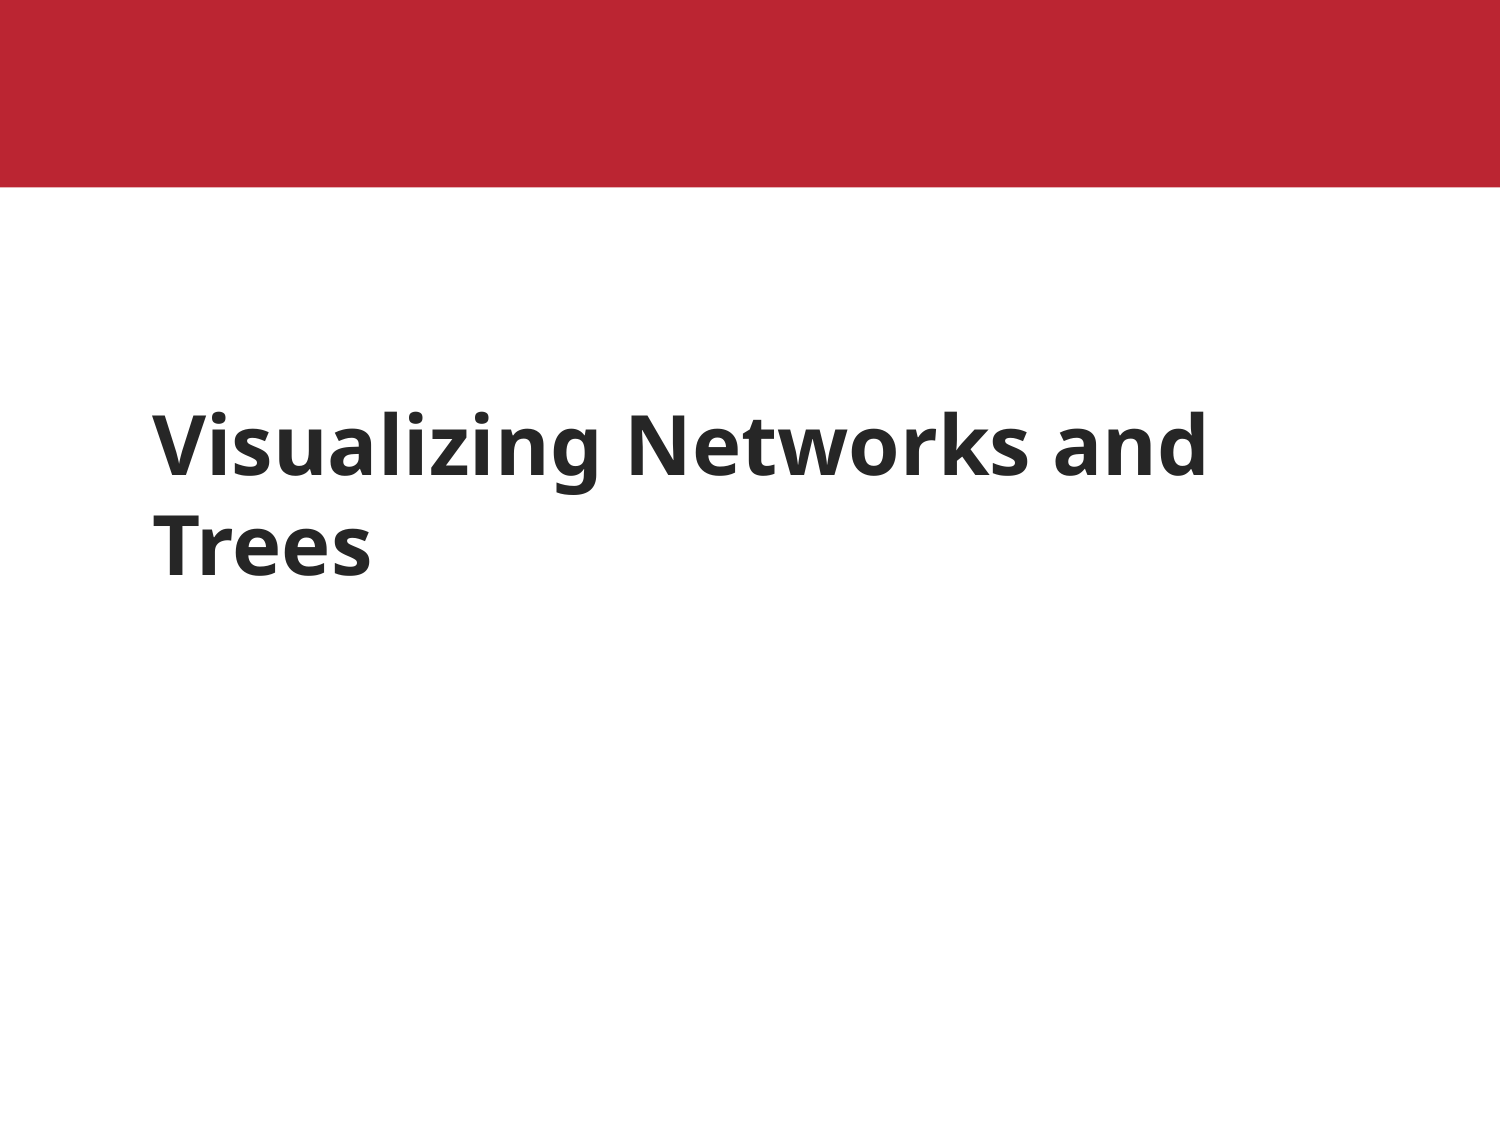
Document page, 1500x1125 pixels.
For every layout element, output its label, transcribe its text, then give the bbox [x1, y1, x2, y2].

title Visualizing Networks and Trees [137, 324, 1363, 600]
